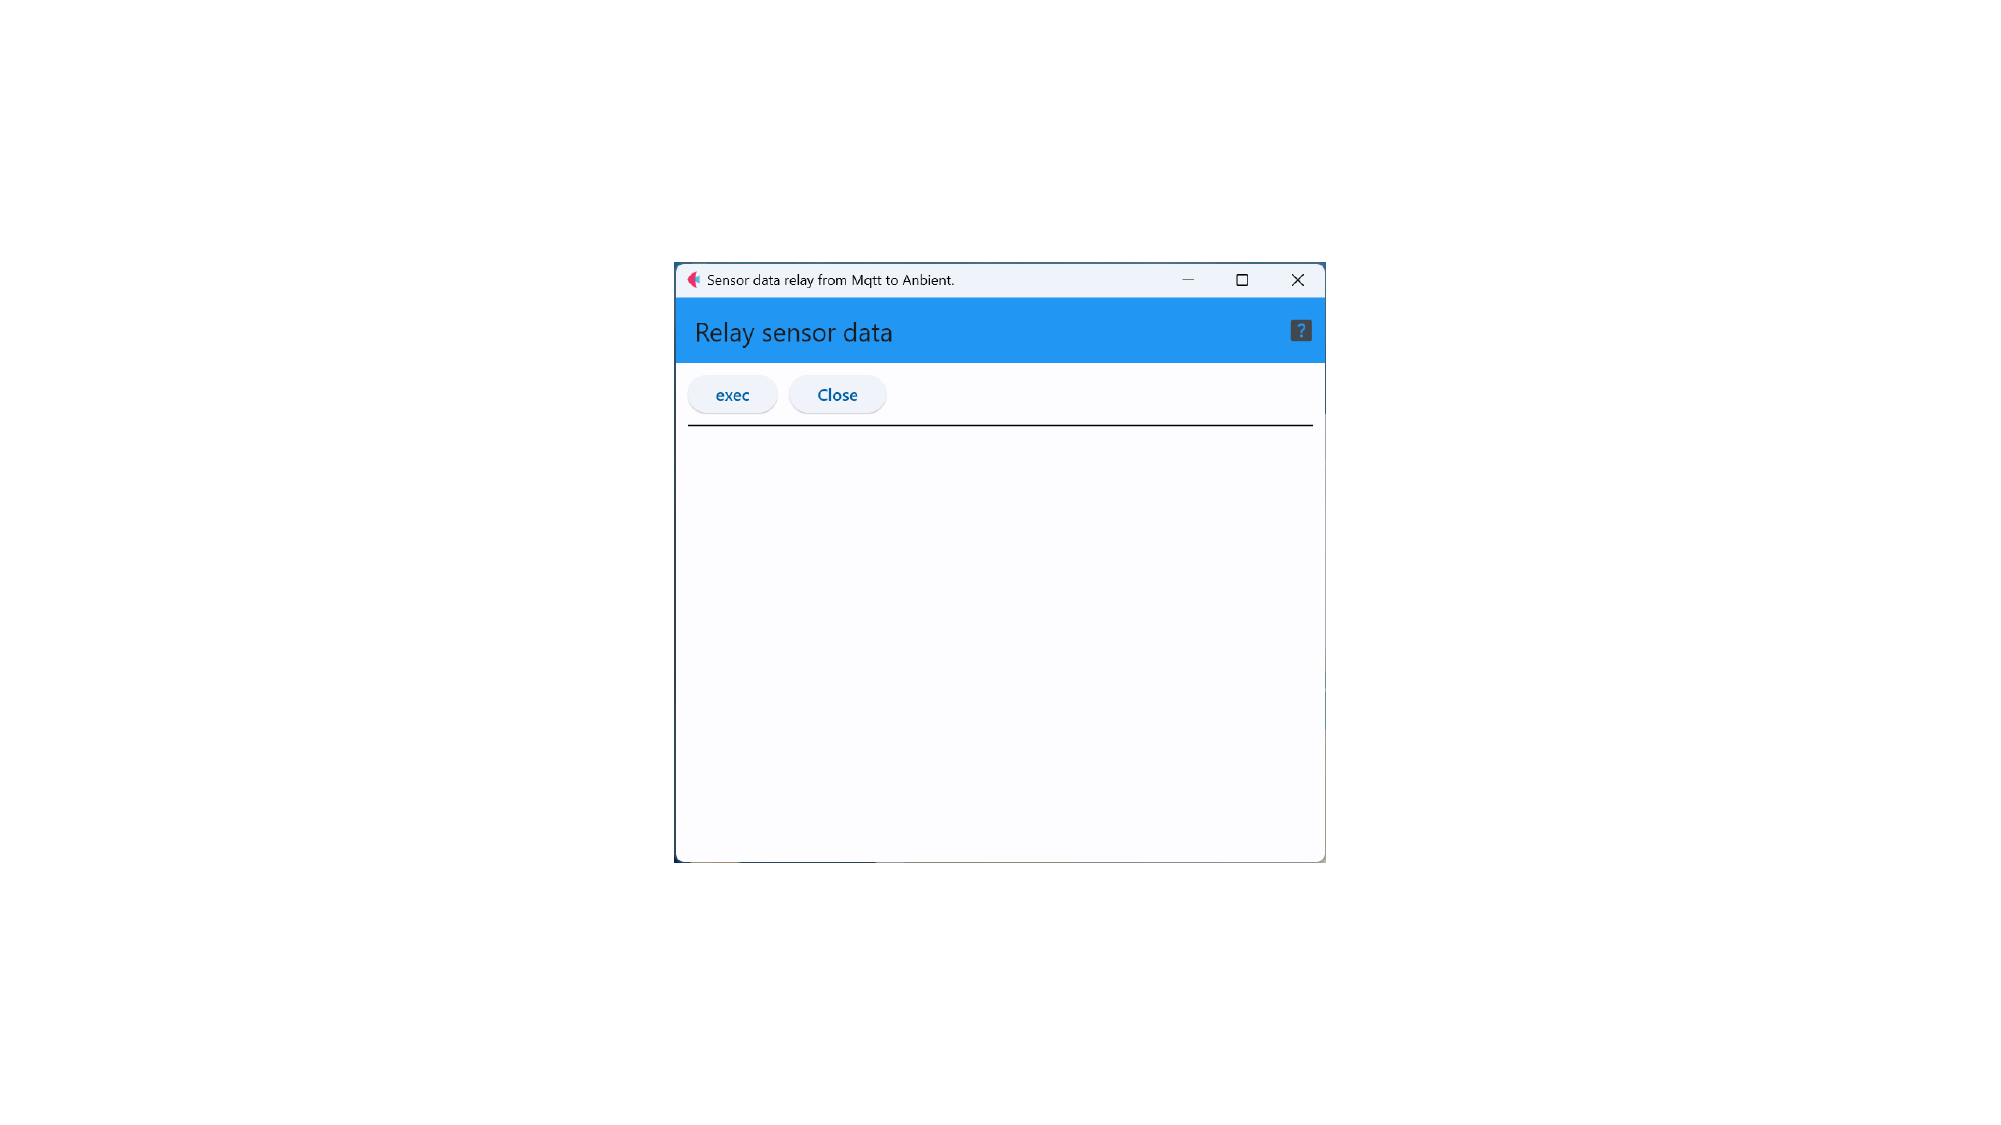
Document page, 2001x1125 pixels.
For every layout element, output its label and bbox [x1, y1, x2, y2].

picture [673, 261, 1327, 863]
